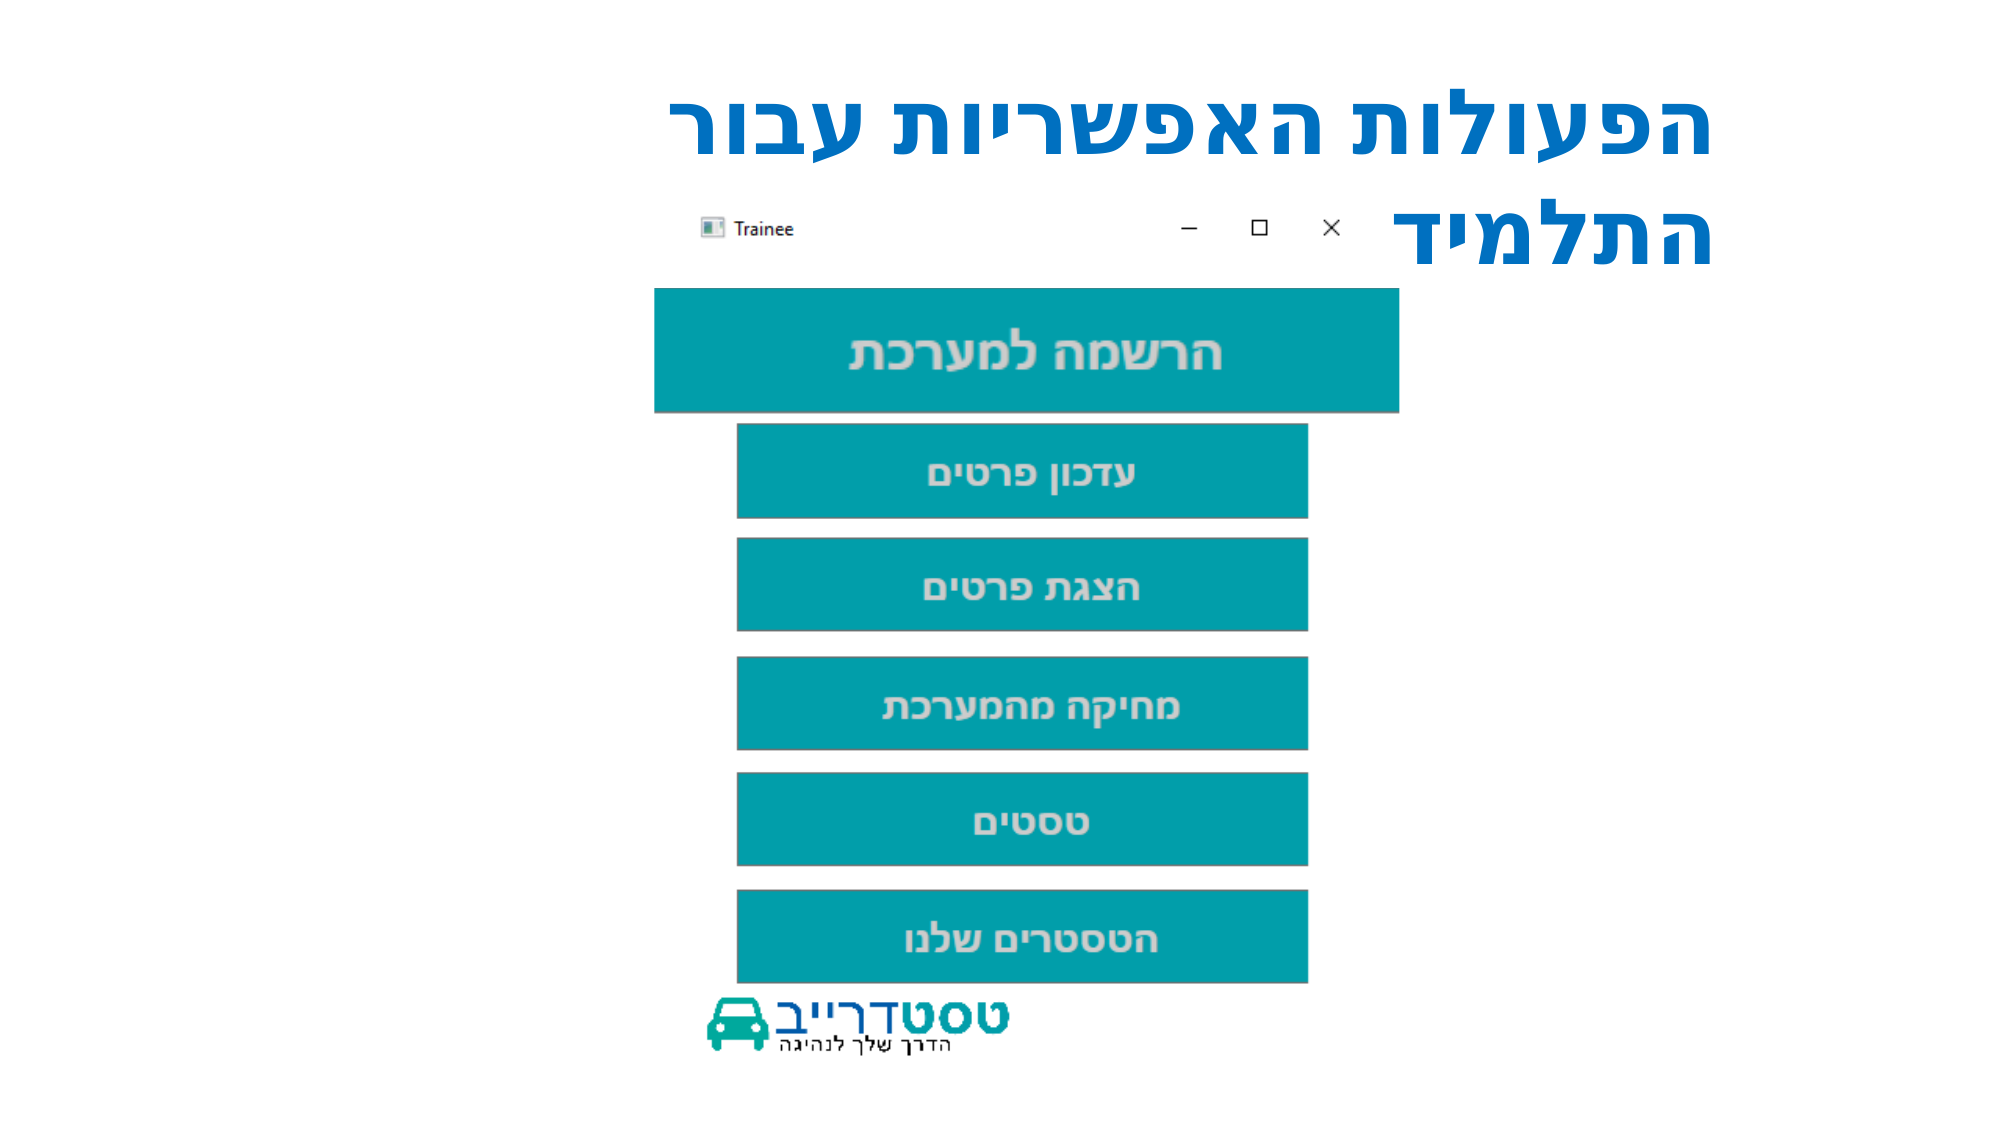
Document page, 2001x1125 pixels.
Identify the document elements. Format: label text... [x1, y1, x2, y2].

picture [654, 206, 1400, 1063]
text_box הפעולות האפשריות עבור התלמיד [418, 55, 1734, 291]
